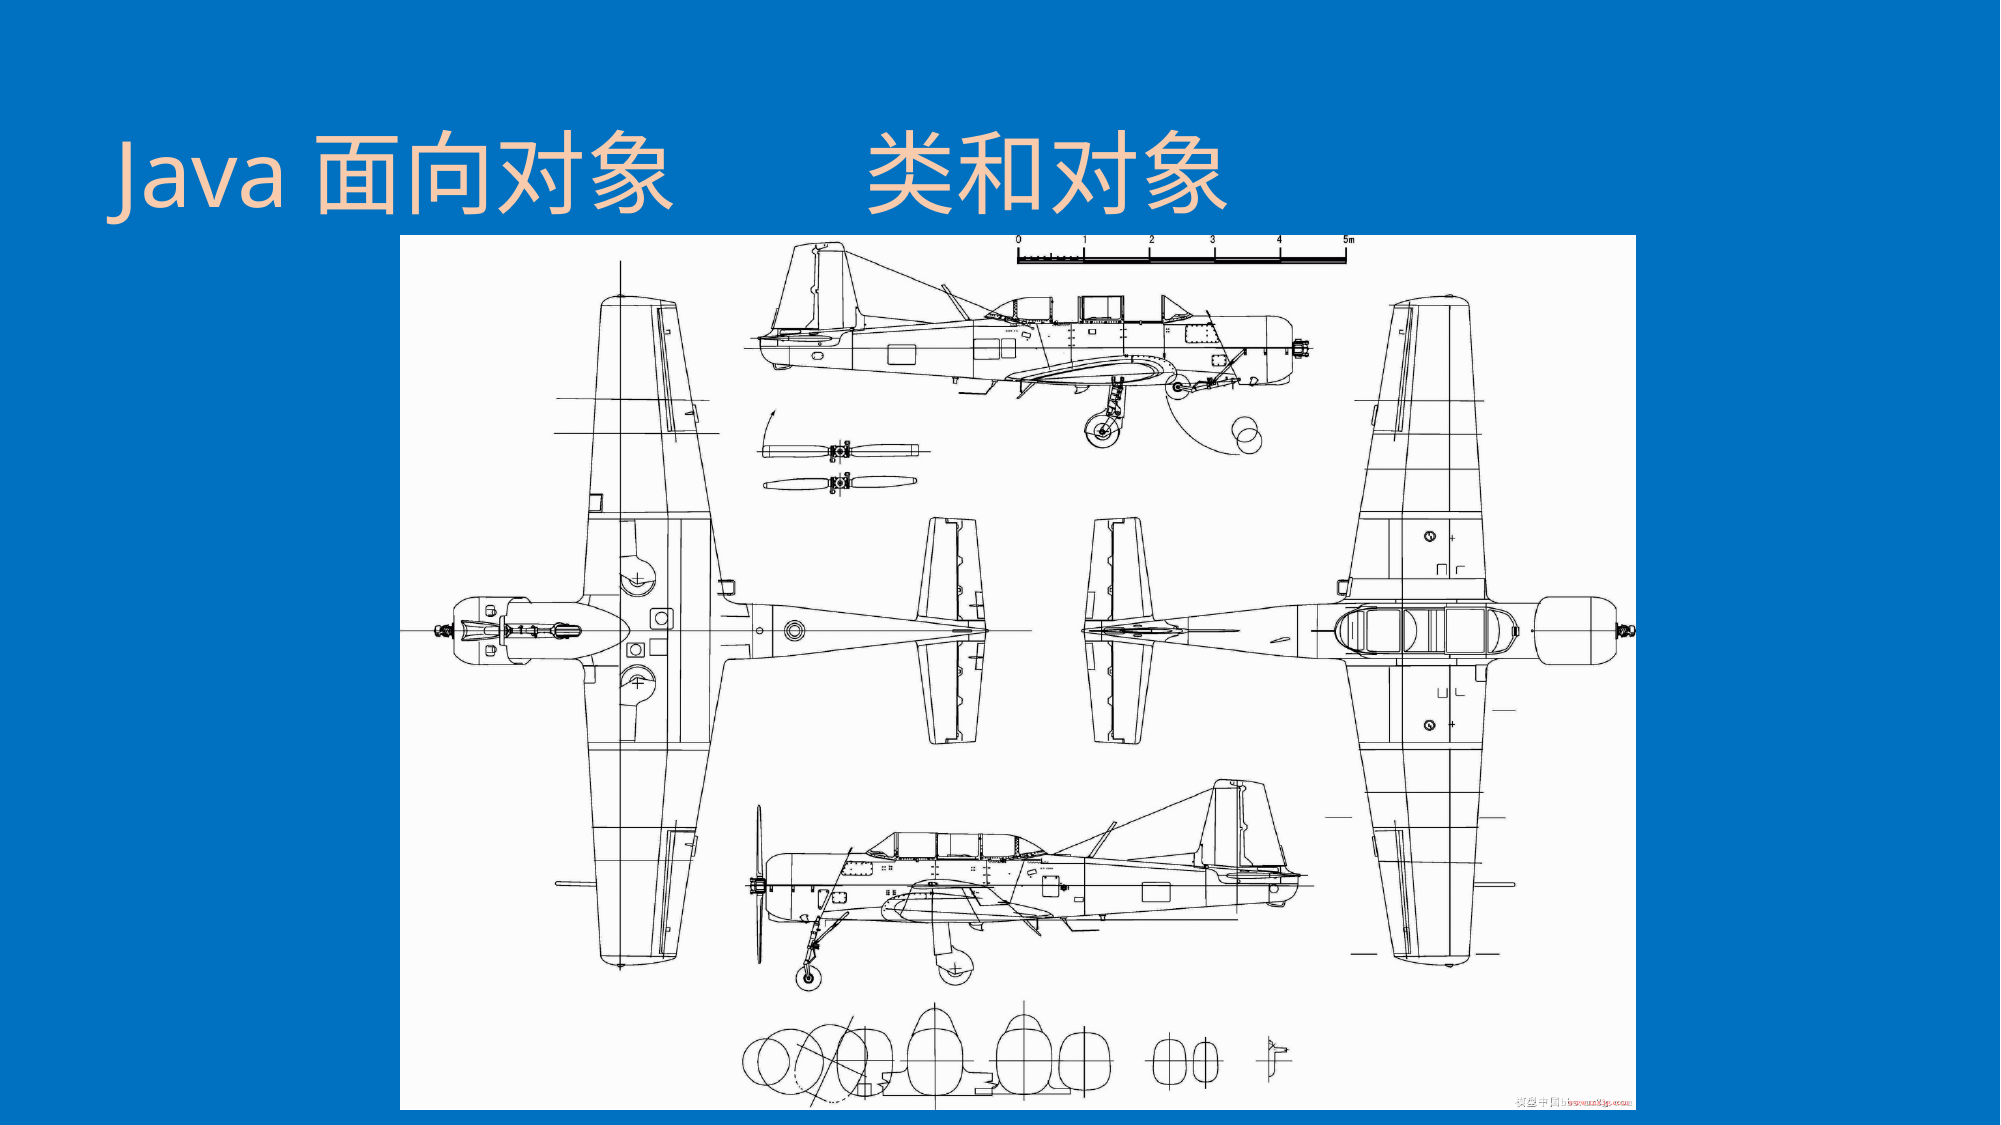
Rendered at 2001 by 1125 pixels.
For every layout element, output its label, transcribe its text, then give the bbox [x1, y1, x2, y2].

title Java面向对象 类和对象 [99, 107, 1725, 247]
picture [400, 235, 1636, 1110]
